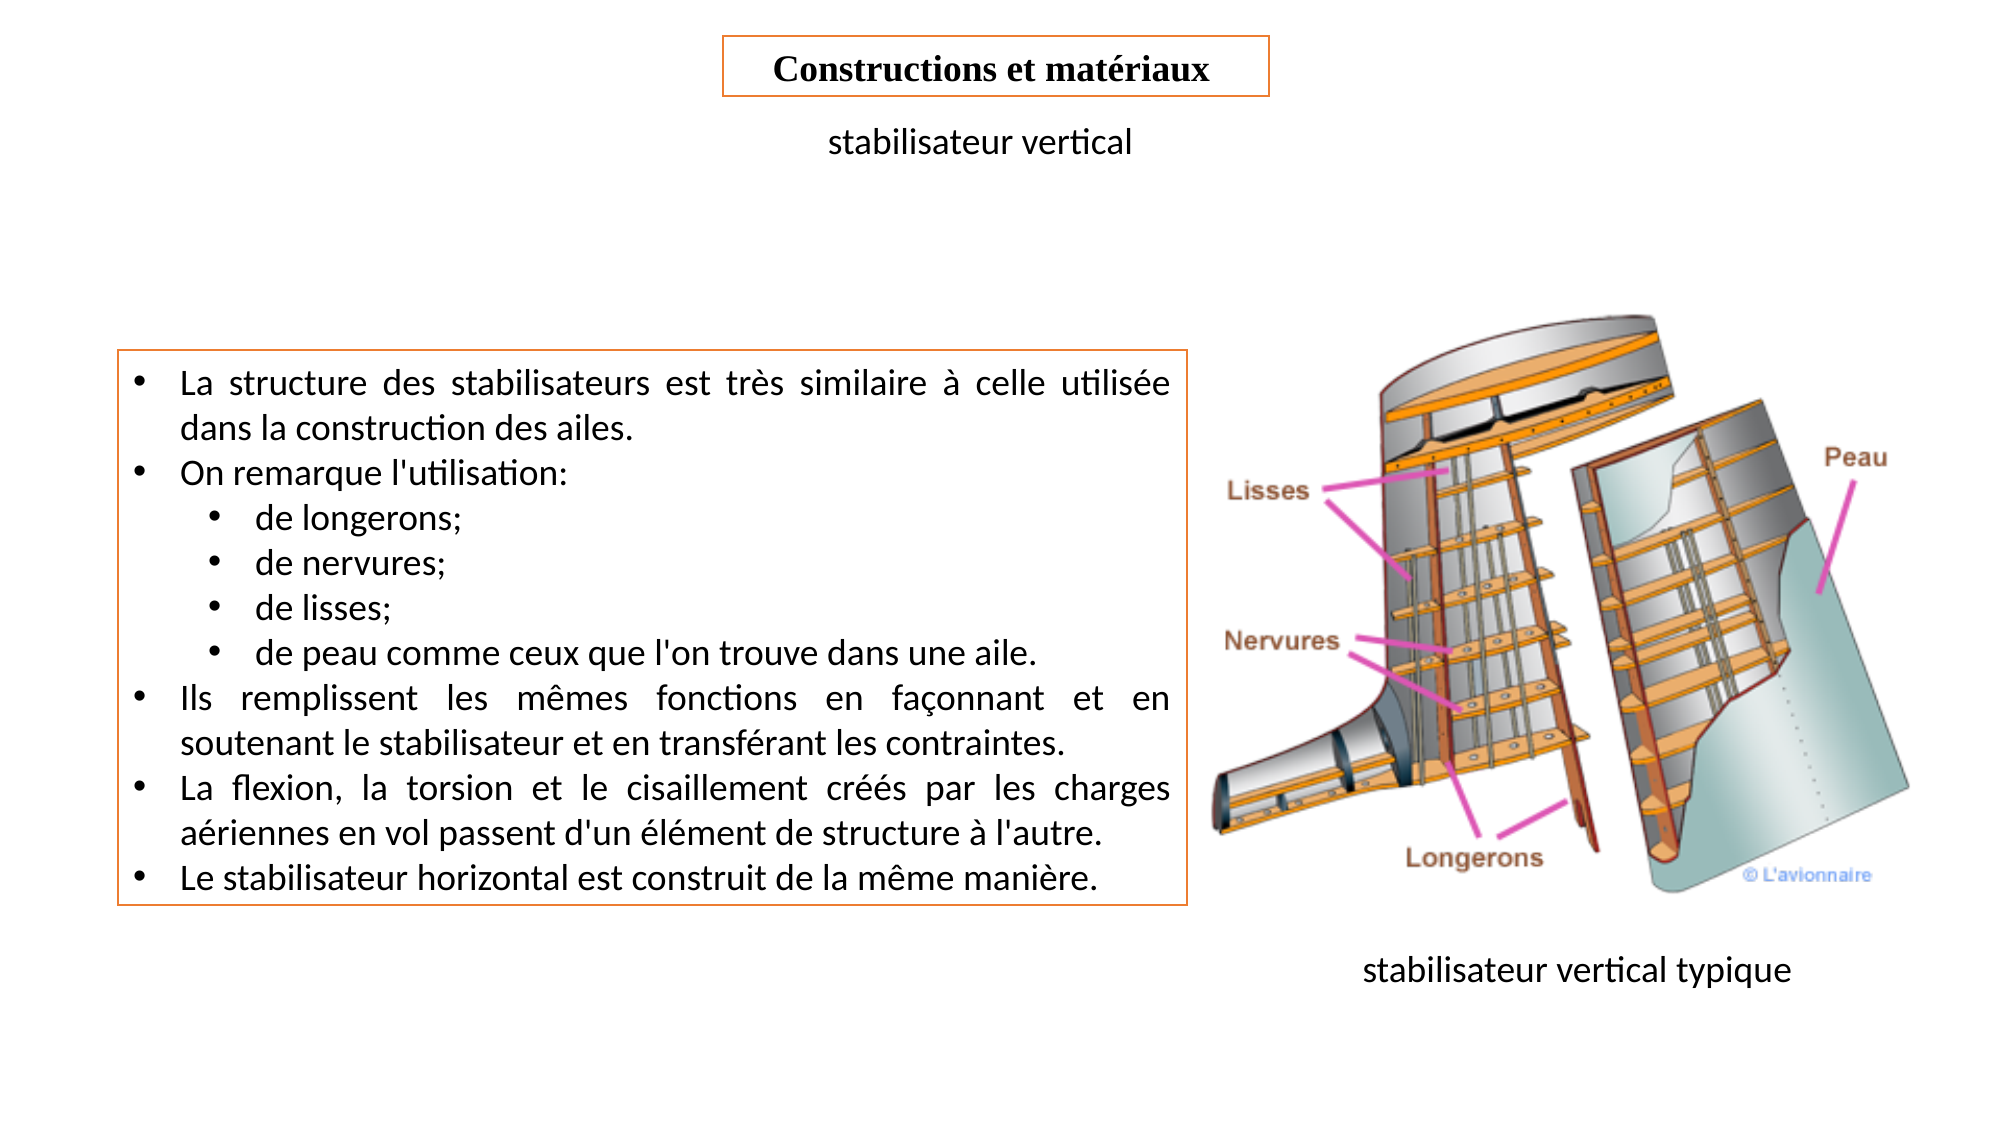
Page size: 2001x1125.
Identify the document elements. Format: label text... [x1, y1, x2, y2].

text_box stabilisateur vertical typique [1347, 937, 1822, 998]
text_box La structure des stabilisateurs est très similaire à celle utilisée dans la construction des ailes. On remarque l'utilisation: de longerons; de nervures; de lisses; de peau comme ceux que l'on trouve dans une aile. Ils remplissent les mêmes fonctions en façonnant et en soutenant le stabilisateur et en transférant les contraintes. La flexion, la torsion et le cisaillement créés par les charges aériennes en vol passent d'un élément de structure à l'autre. Le stabilisateur horizontal est construit de la même manière. [117, 349, 1188, 906]
text_box stabilisateur vertical [813, 109, 1187, 170]
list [1199, 300, 1925, 908]
text_box Constructions et matériaux [722, 35, 1270, 97]
